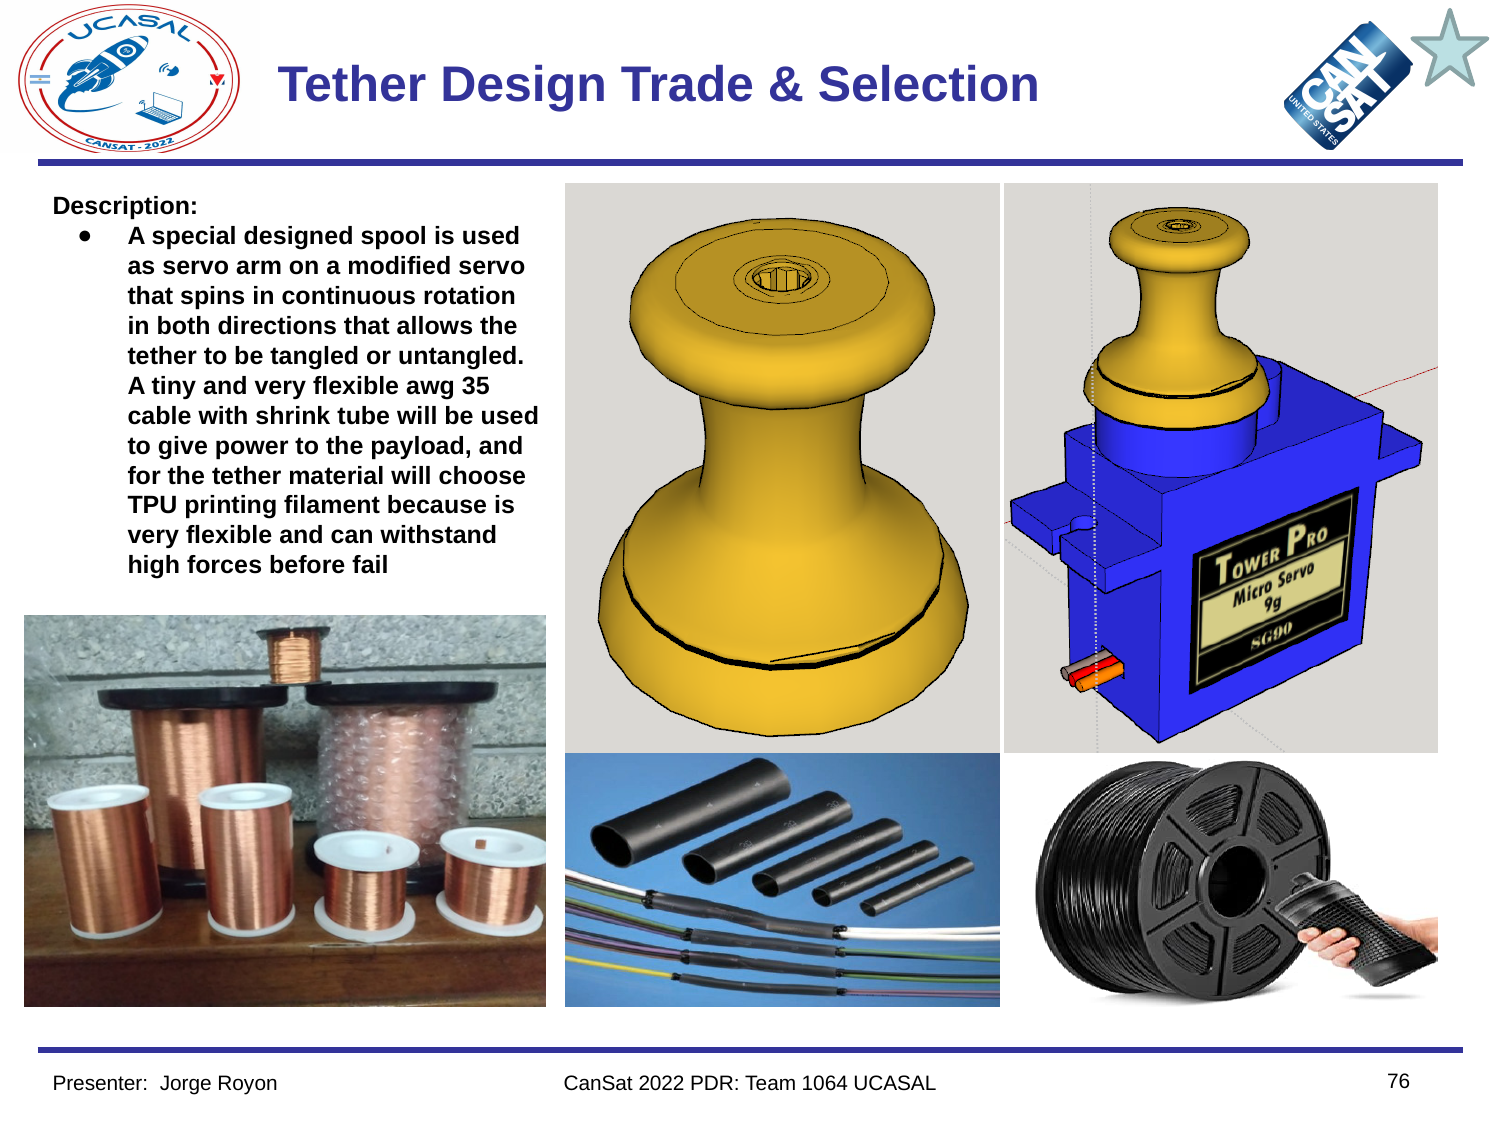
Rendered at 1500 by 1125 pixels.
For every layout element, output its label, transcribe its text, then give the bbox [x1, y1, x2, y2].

picture [24, 615, 546, 1007]
slide_number ‹#› [1312, 1059, 1425, 1100]
picture [0, 0, 260, 153]
picture [1003, 183, 1438, 1007]
text_box Description: A special designed spool is used as servo arm on a modified servo that spins in continuous rotation in both directions that allows the tether to be tangled or untangled. A tiny and very flexible awg 35 cable with shrink tube will be used to give power to the payload, and for the tether material will choose TPU printing filament because is very flexible and can withstand high forces before fail [37, 174, 561, 594]
text_box [1412, 9, 1488, 85]
title Tether Design Trade & Selection [263, 12, 1238, 150]
footer CanSat 2022 PDR: Team 1064 UCASAL [450, 1062, 1050, 1103]
picture [565, 183, 1000, 1007]
picture [1284, 21, 1413, 150]
text_box Presenter: Jorge Royon [37, 1062, 413, 1103]
